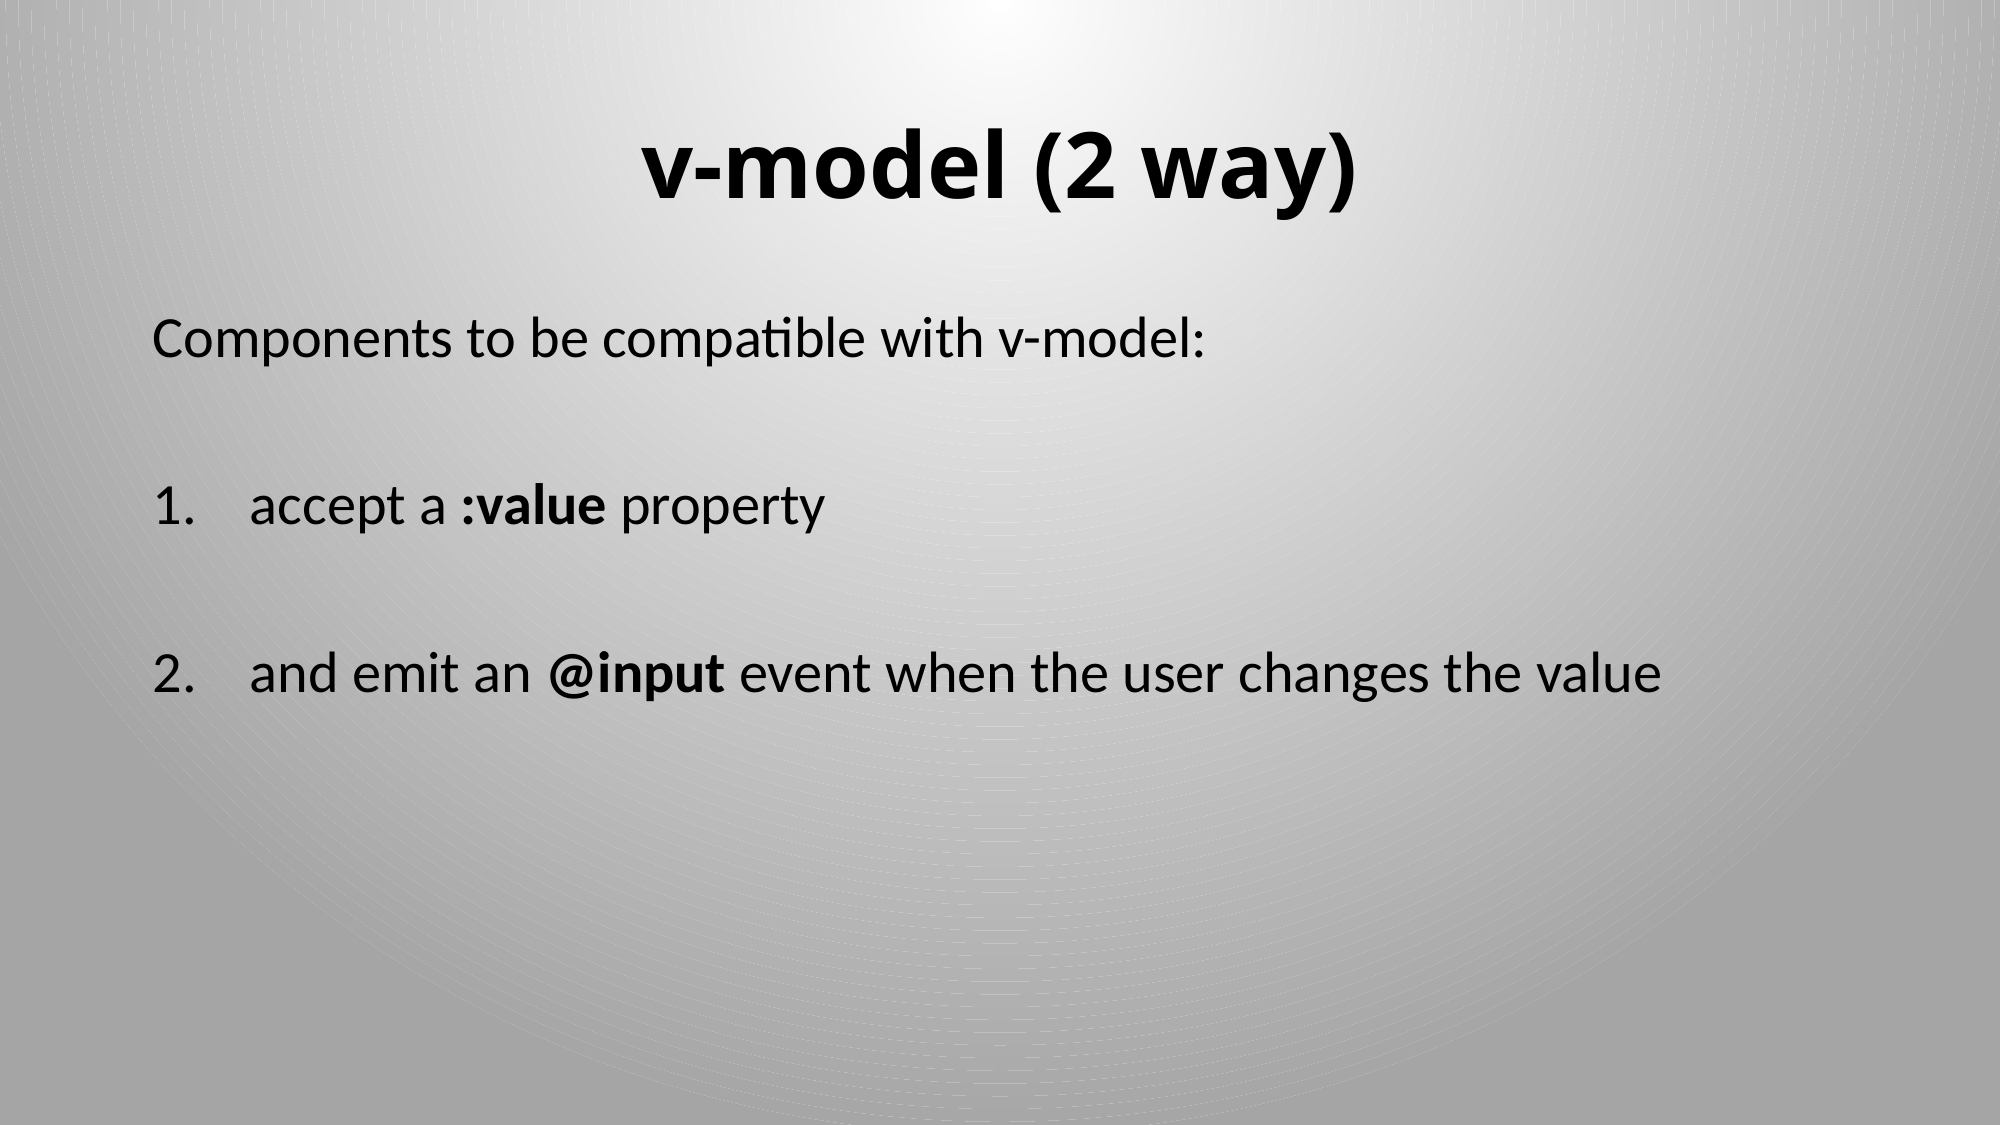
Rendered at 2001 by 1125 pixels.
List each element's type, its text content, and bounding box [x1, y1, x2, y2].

list Components to be compatible with v-model: accept a :value property and emit an @input event when the user changes the value [137, 299, 1863, 1014]
title v-model (2 way) [137, 59, 1863, 278]
